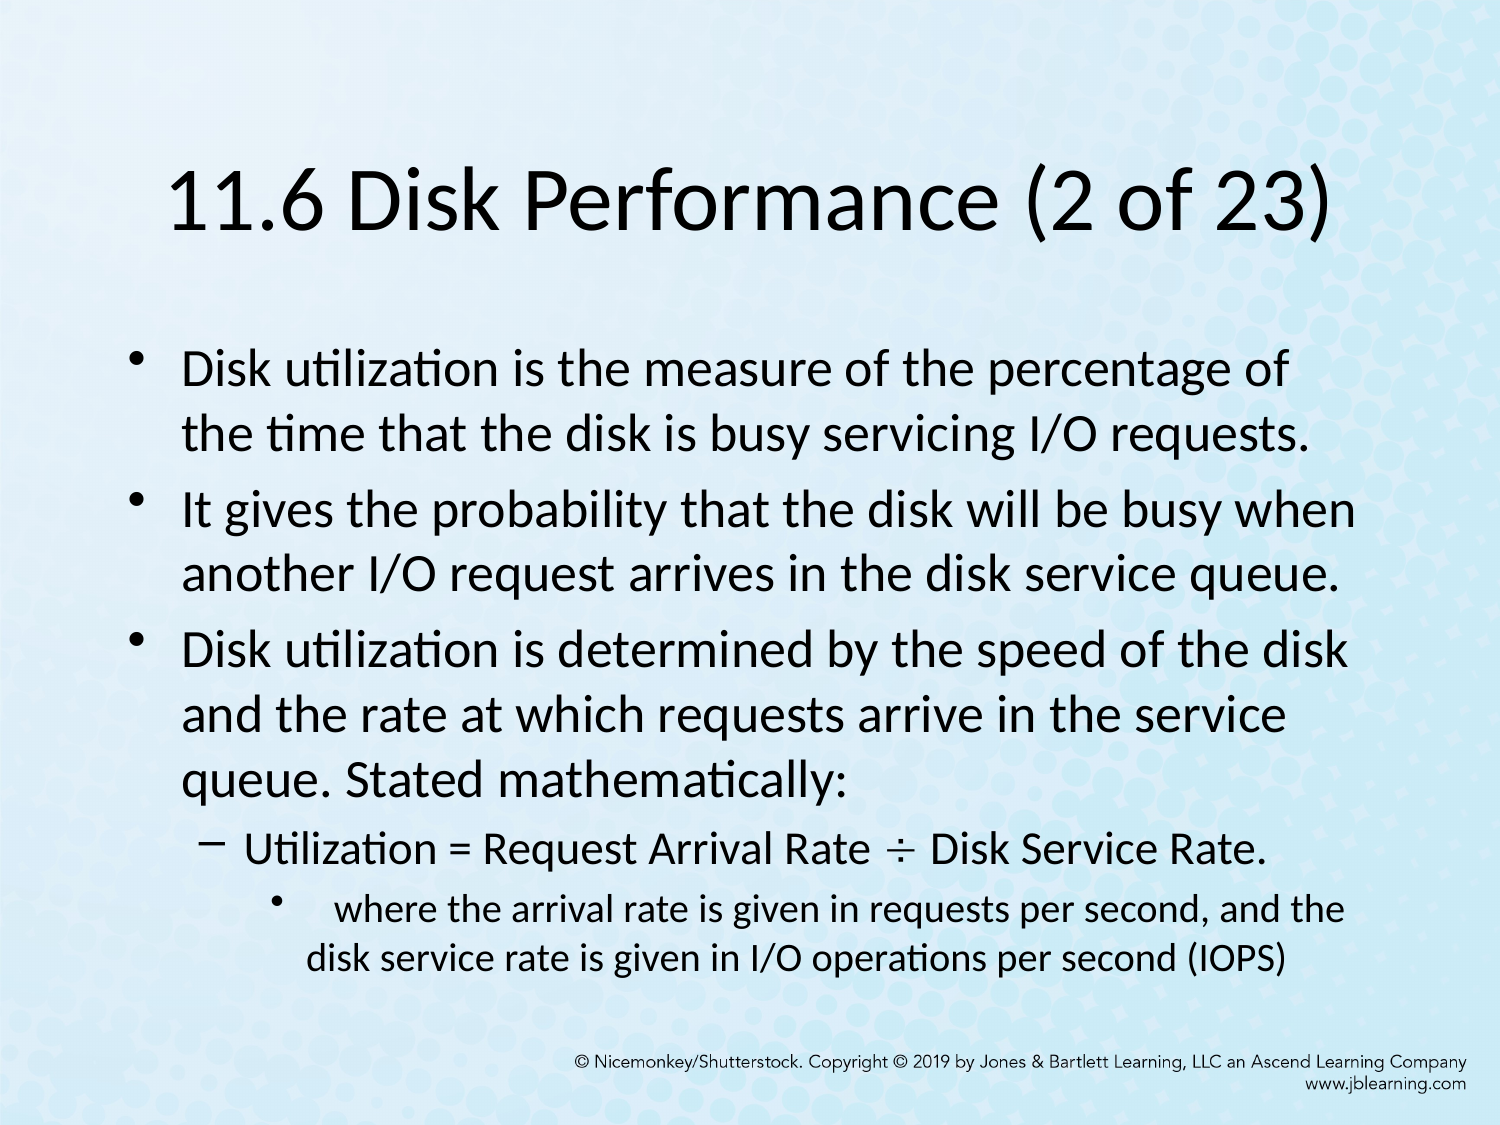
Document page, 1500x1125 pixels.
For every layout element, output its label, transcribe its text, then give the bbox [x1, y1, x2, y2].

title 11.6 Disk Performance (2 of 23) [112, 99, 1388, 288]
picture [0, 0, 1500, 1125]
list Disk utilization is the measure of the percentage of the time that the disk is busy servicing I/O requests. It gives the probability that the disk will be busy when another I/O request arrives in the disk service queue. Disk utilization is determined by the speed of the disk and the rate at which requests arrive in the service queue. Stated mathematically: Utilization = Request Arrival Rate  Disk Service Rate. where the arrival rate is given in requests per second, and the disk service rate is given in I/O operations per second (IOPS) [112, 324, 1388, 1000]
